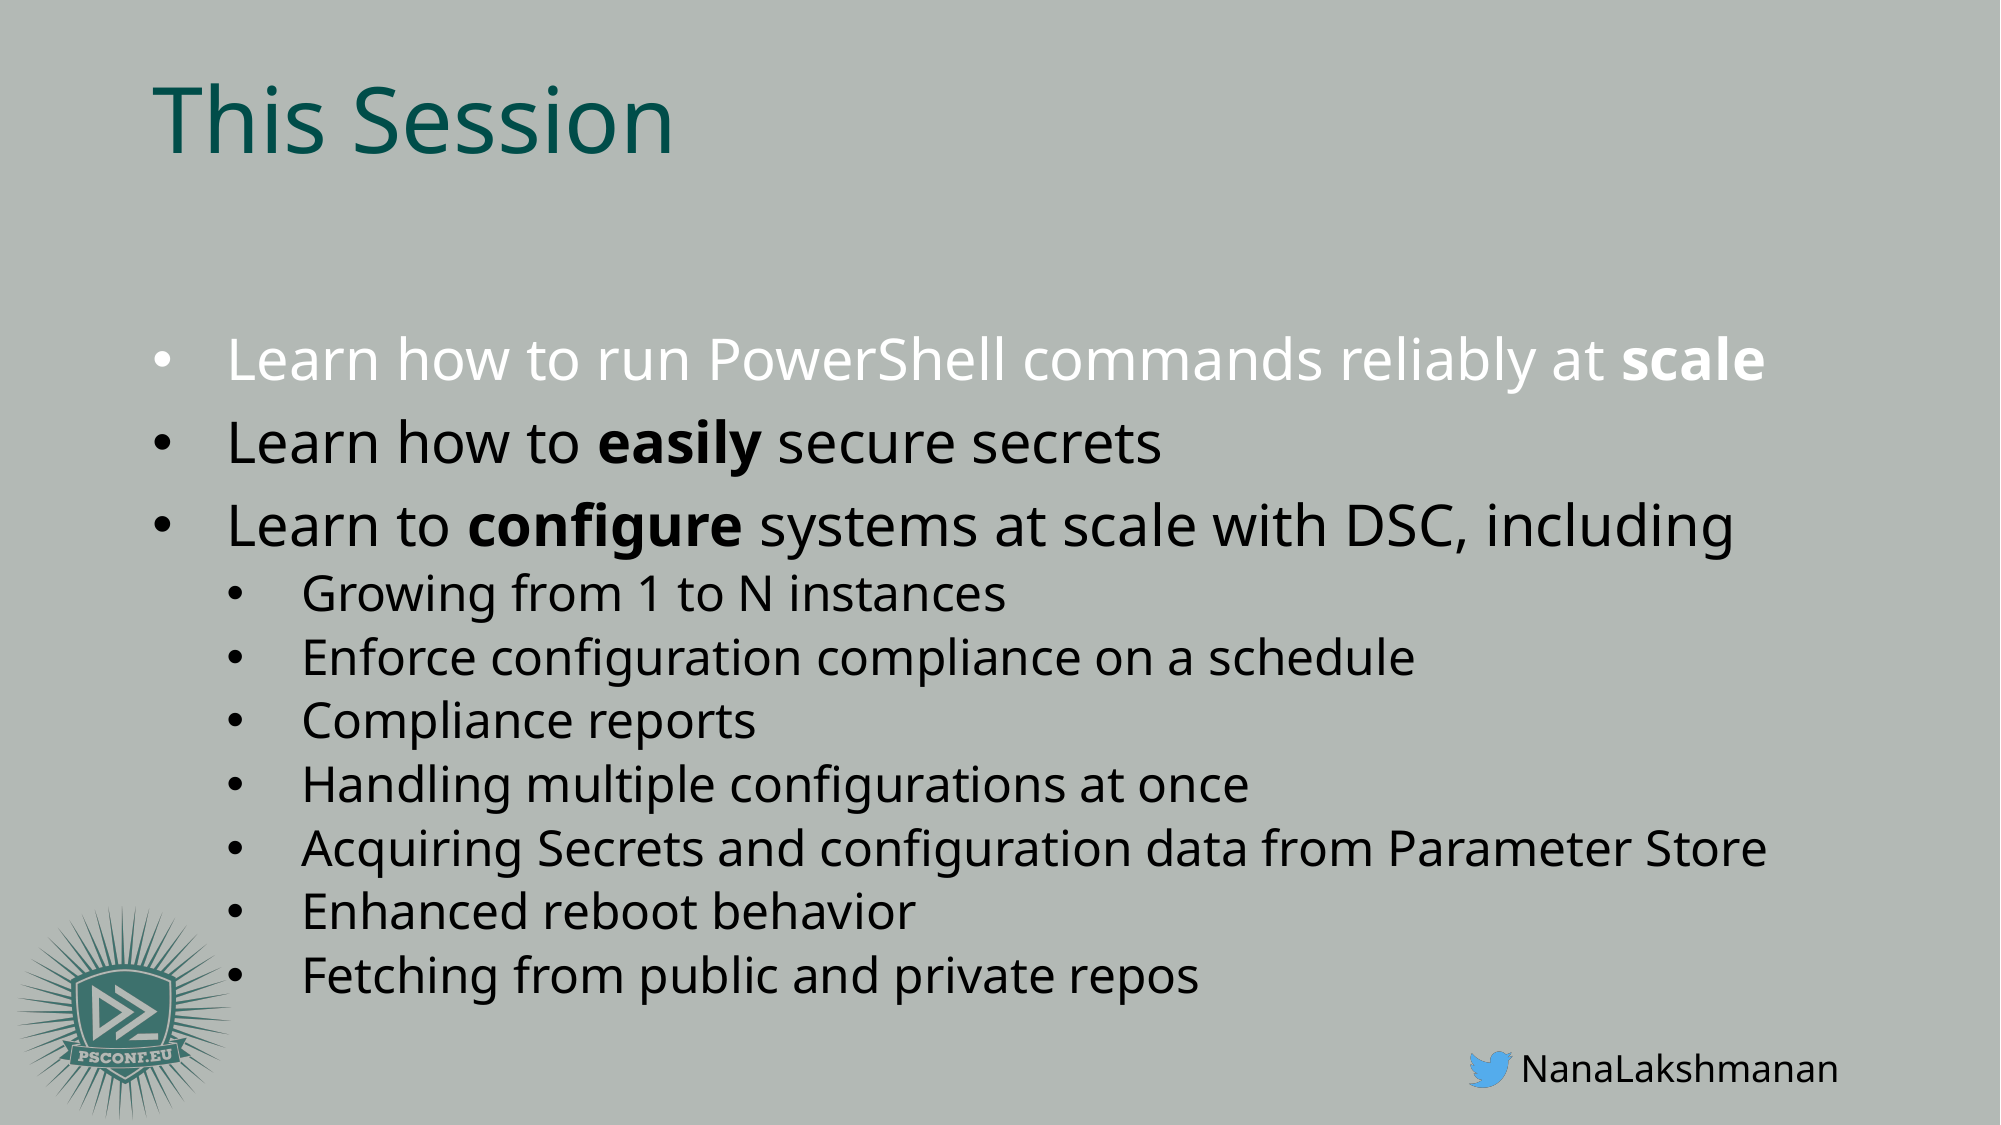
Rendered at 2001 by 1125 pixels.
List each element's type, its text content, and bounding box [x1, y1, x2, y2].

list Learn how to run PowerShell commands reliably at scale Learn how to easily secure secrets Learn to configure systems at scale with DSC, including Growing from 1 to N instances Enforce configuration compliance on a schedule Compliance reports Handling multiple configurations at once Acquiring Secrets and configuration data from Parameter Store Enhanced reboot behavior Fetching from public and private repos [137, 233, 1863, 1014]
picture [1458, 1037, 1523, 1103]
footer NanaLakshmanan [1505, 1037, 1863, 1098]
title This Session [137, 59, 1863, 188]
